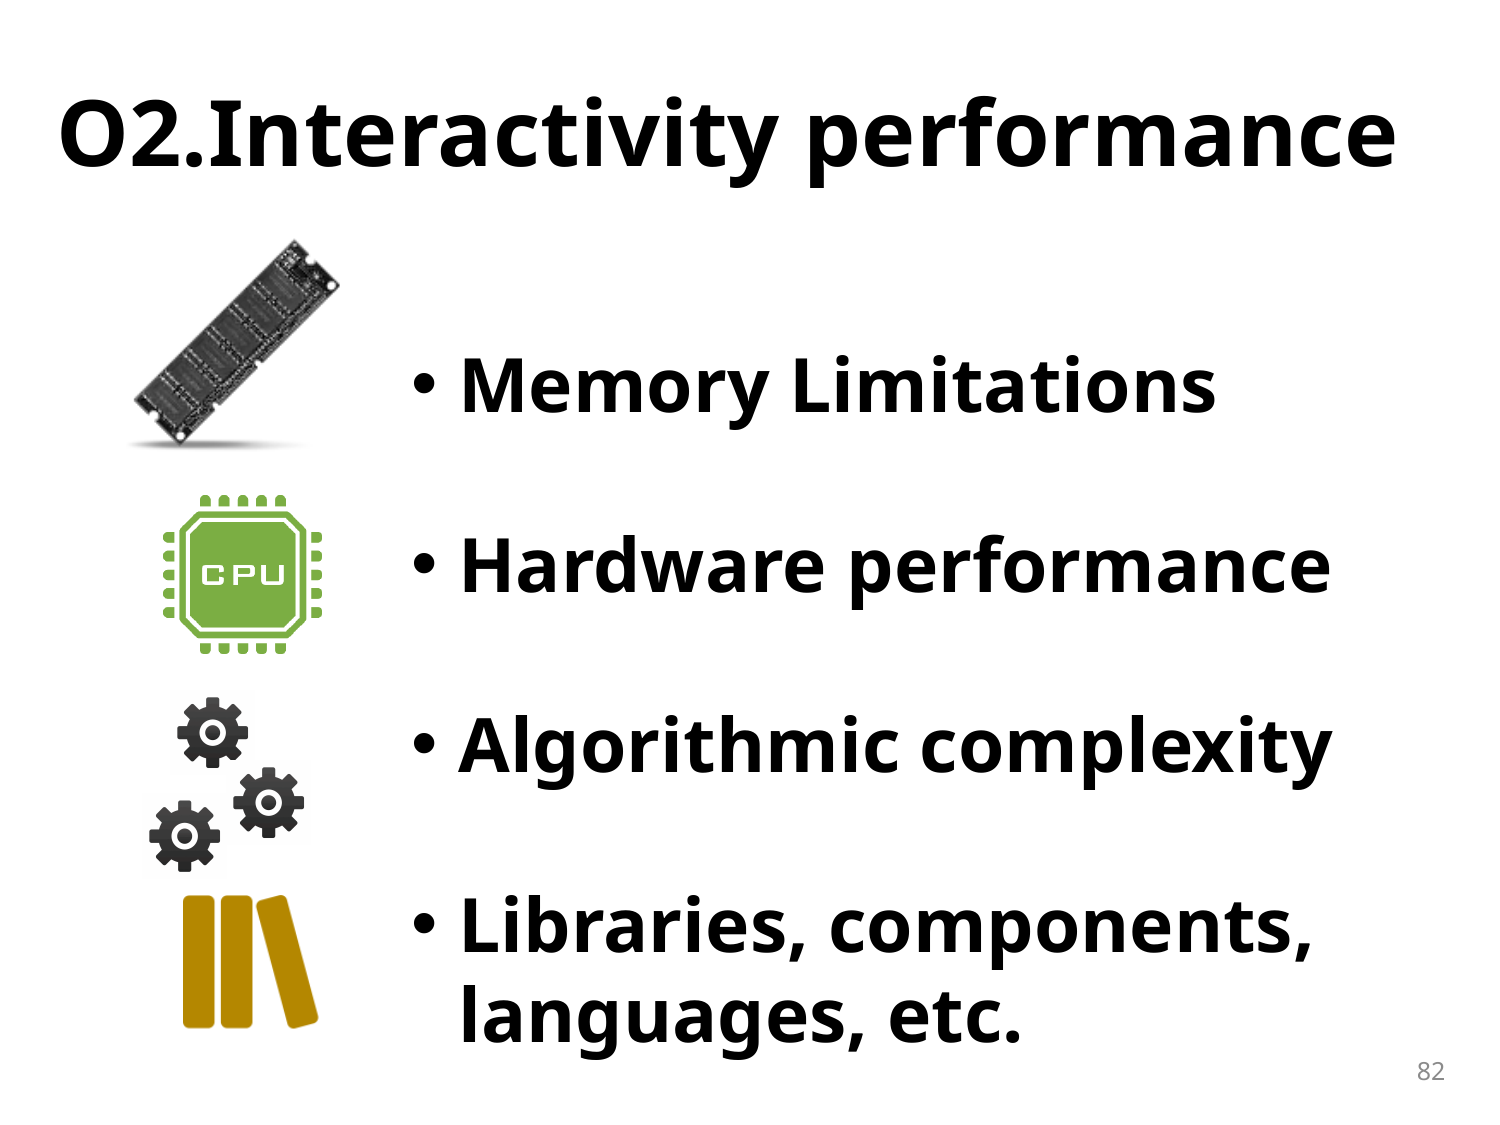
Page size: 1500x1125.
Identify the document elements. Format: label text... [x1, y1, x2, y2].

picture [142, 690, 311, 879]
slide_number 82 [1059, 1042, 1461, 1103]
picture [163, 495, 322, 654]
text_box Memory Limitations Hardware performance Algorithmic complexity Libraries, components, languages, etc. [396, 330, 1411, 1066]
title O2.Interactivity performance [41, 59, 1461, 215]
picture [183, 895, 322, 1035]
picture [126, 237, 345, 455]
